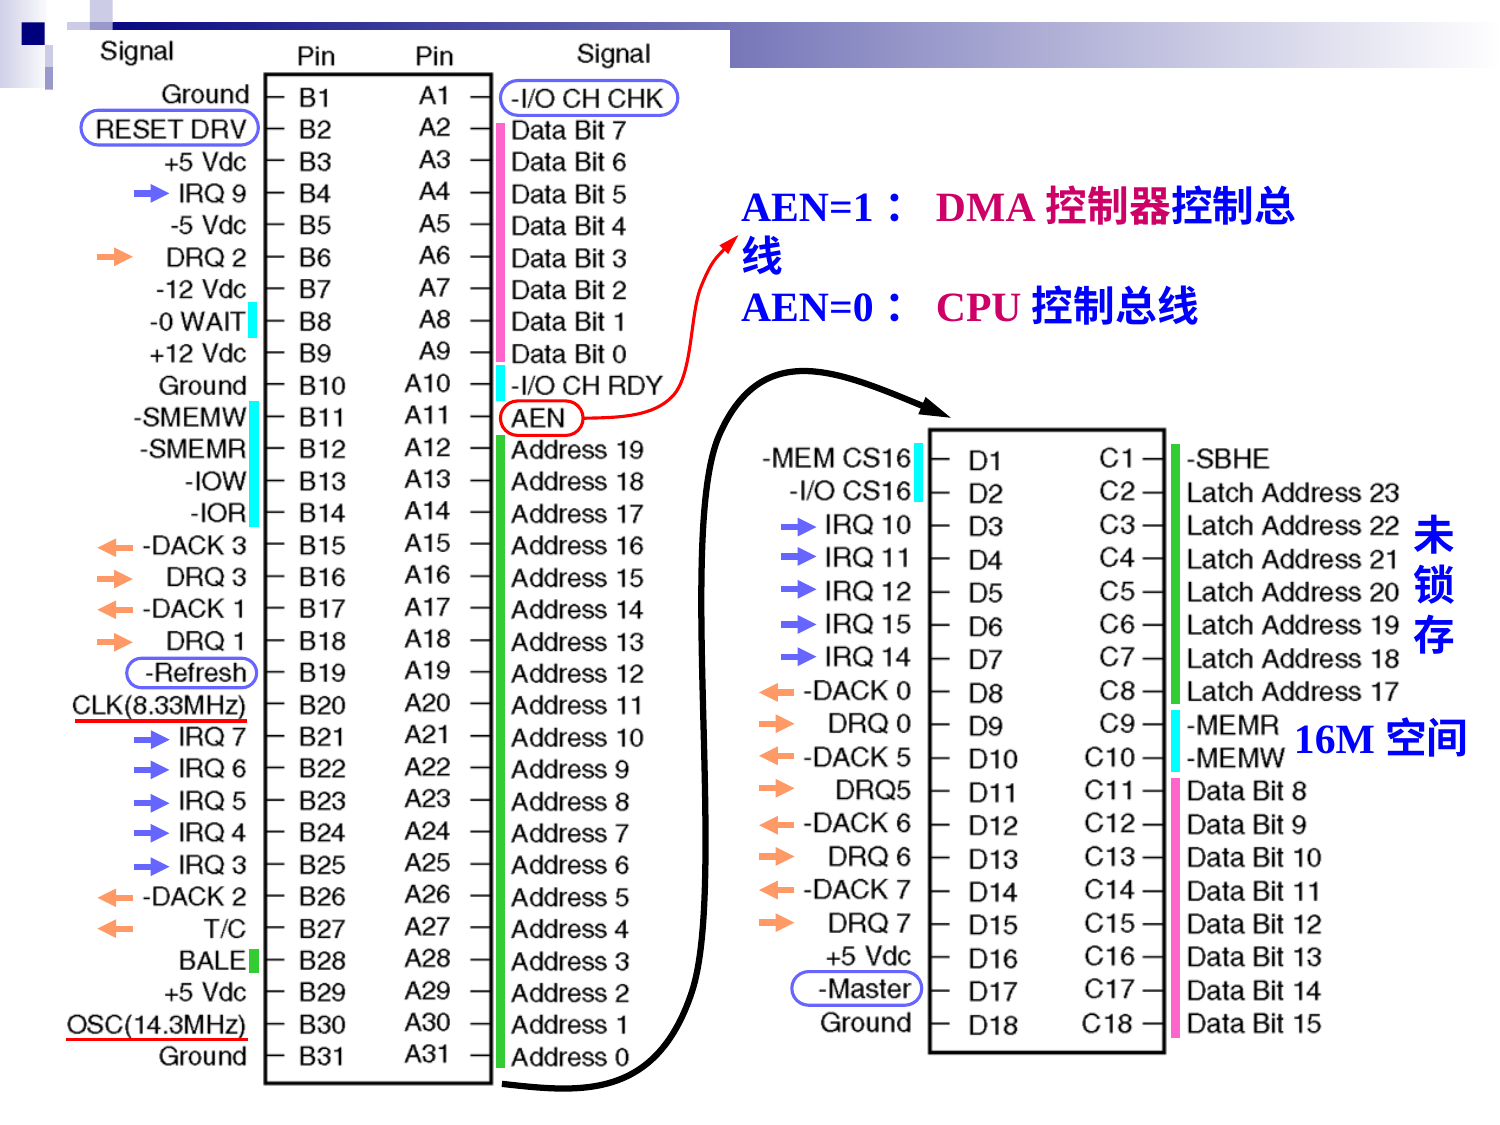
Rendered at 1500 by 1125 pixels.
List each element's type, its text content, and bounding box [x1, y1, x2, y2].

text_box 16M空间 [1416, 704, 1484, 769]
text_box [734, 372, 951, 740]
picture [52, 30, 730, 1095]
text_box AEN=1：DMA控制器控制总线 AEN=0：CPU控制总线 [734, 172, 1353, 338]
text_box 未锁存 [1416, 501, 1474, 667]
text_box [734, 235, 739, 244]
picture [749, 420, 1412, 1068]
